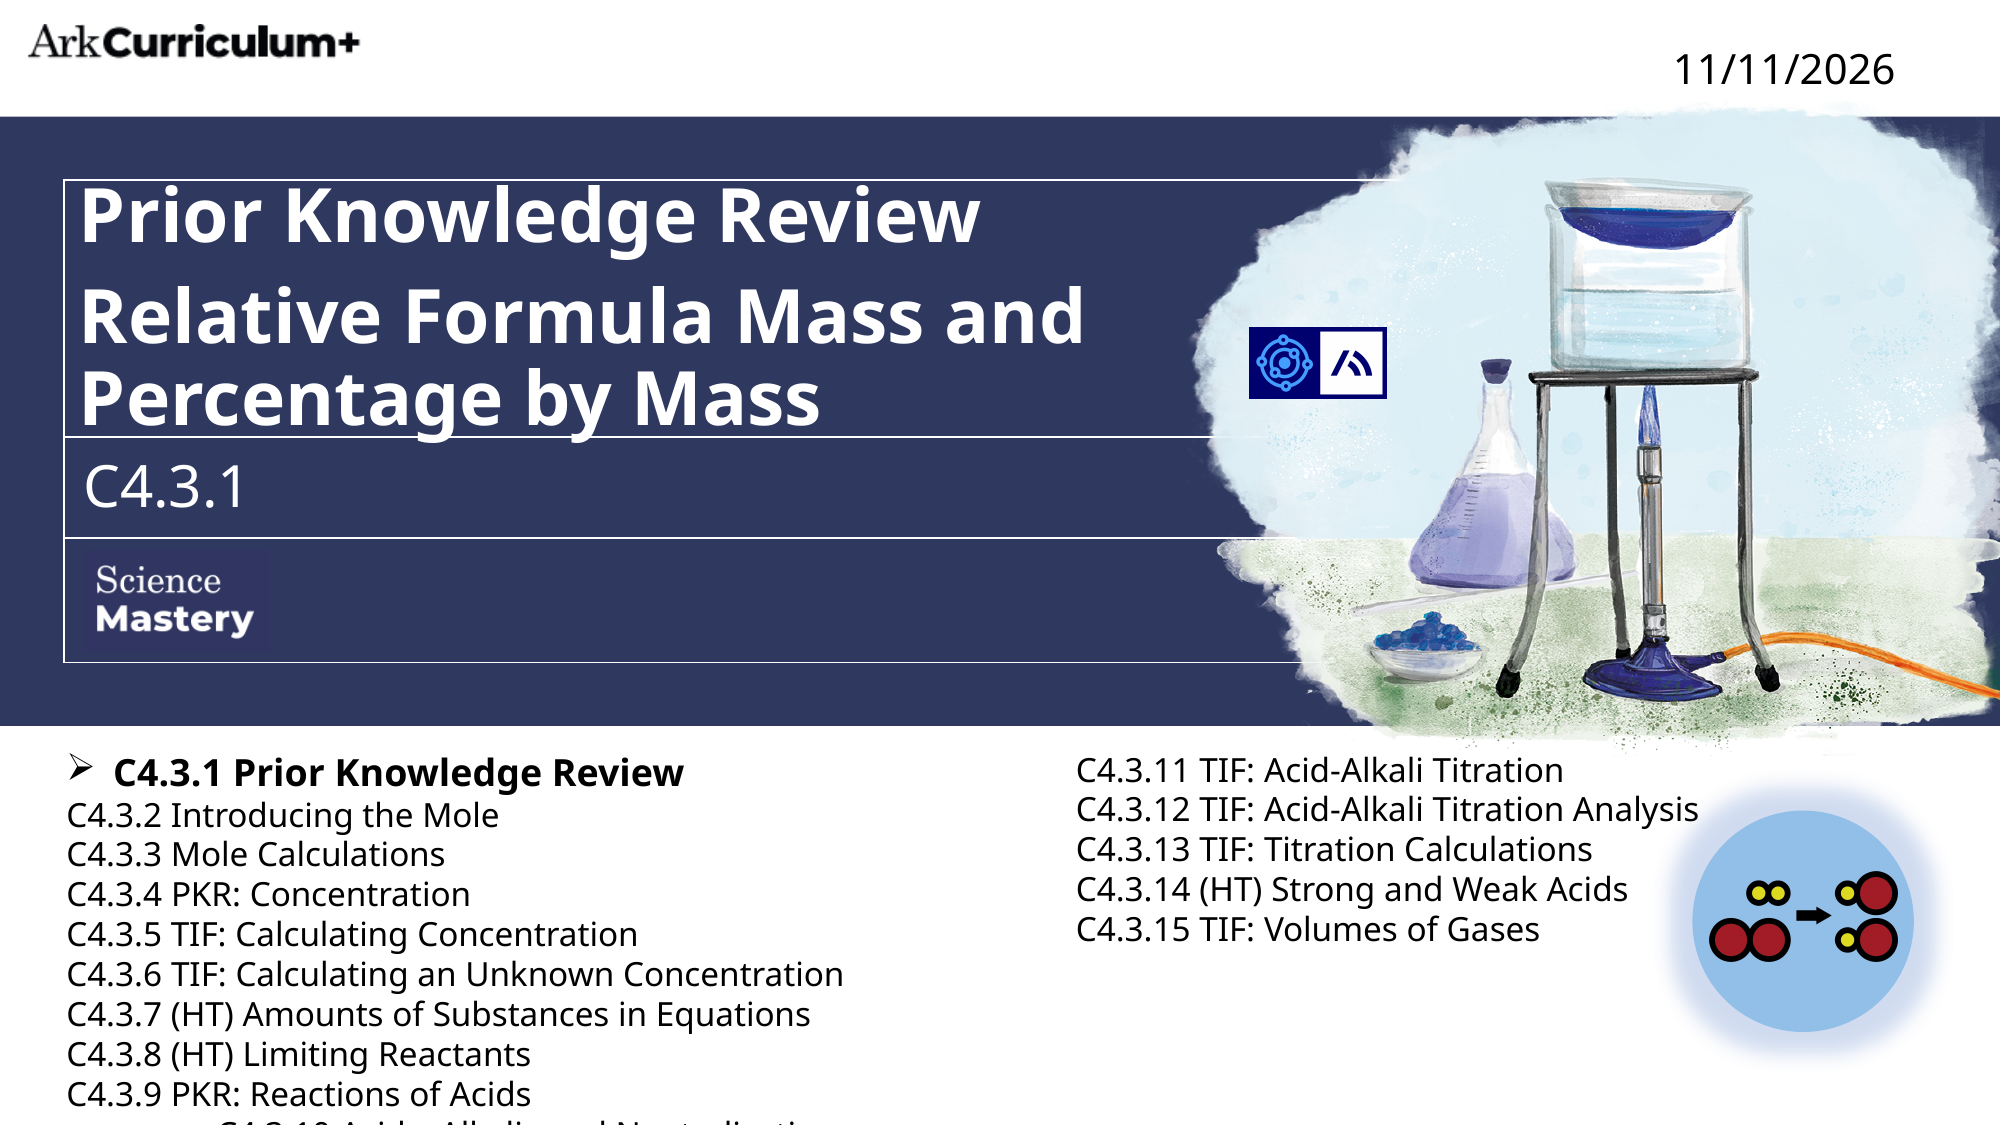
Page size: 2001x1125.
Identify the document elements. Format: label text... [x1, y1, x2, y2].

text_box C4.3.1 Prior Knowledge Review C4.3.2 Introducing the Mole C4.3.3 Mole Calculations C4.3.4 PKR: Concentration C4.3.5 TIF: Calculating Concentration C4.3.6 TIF: Calculating an Unknown Concentration C4.3.7 (HT) Amounts of Substances in Equations C4.3.8 (HT) Limiting Reactants C4.3.9 PKR: Reactions of Acids C4.3.10 Acids, Alkalis and Neutralisation C4.3.11 TIF: Acid-Alkali Titration C4.3.12 TIF: Acid-Alkali Titration Analysis C4.3.13 TIF: Titration Calculations C4.3.14 (HT) Strong and Weak Acids C4.3.15 TIF: Volumes of Gases [51, 741, 1801, 1125]
title C4.3.1 [83, 444, 1160, 527]
picture [1160, 82, 2000, 756]
list Prior Knowledge Review Relative Formula Mass and Percentage by Mass [78, 370, 1160, 442]
picture [83, 550, 270, 653]
picture [1709, 871, 1898, 962]
text_box 03/12/2024 [1658, 35, 1911, 82]
